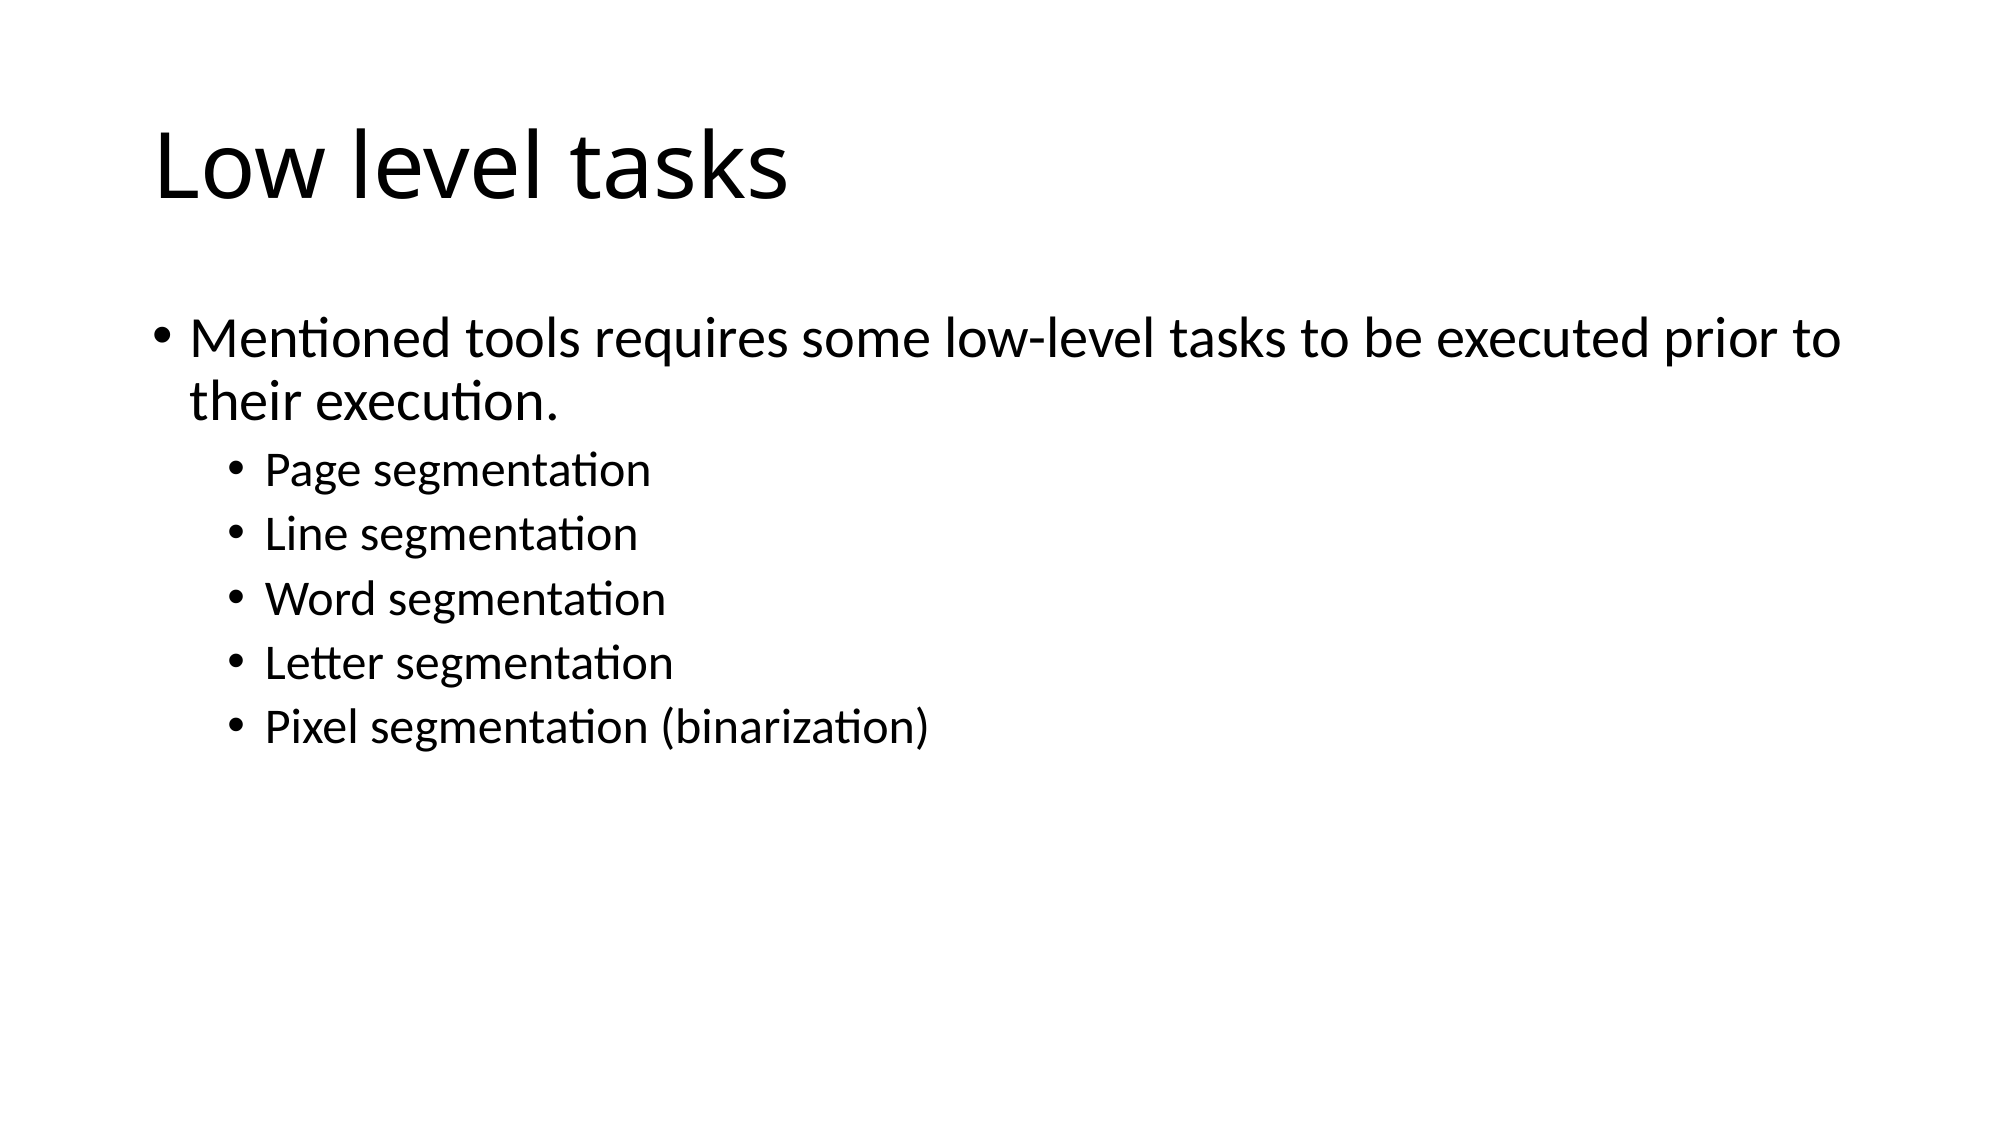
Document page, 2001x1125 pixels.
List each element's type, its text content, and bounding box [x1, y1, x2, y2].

list Mentioned tools requires some low-level tasks to be executed prior to their execution. Page segmentation Line segmentation Word segmentation Letter segmentation Pixel segmentation (binarization) [137, 299, 1863, 1014]
title Low level tasks [137, 59, 1863, 278]
